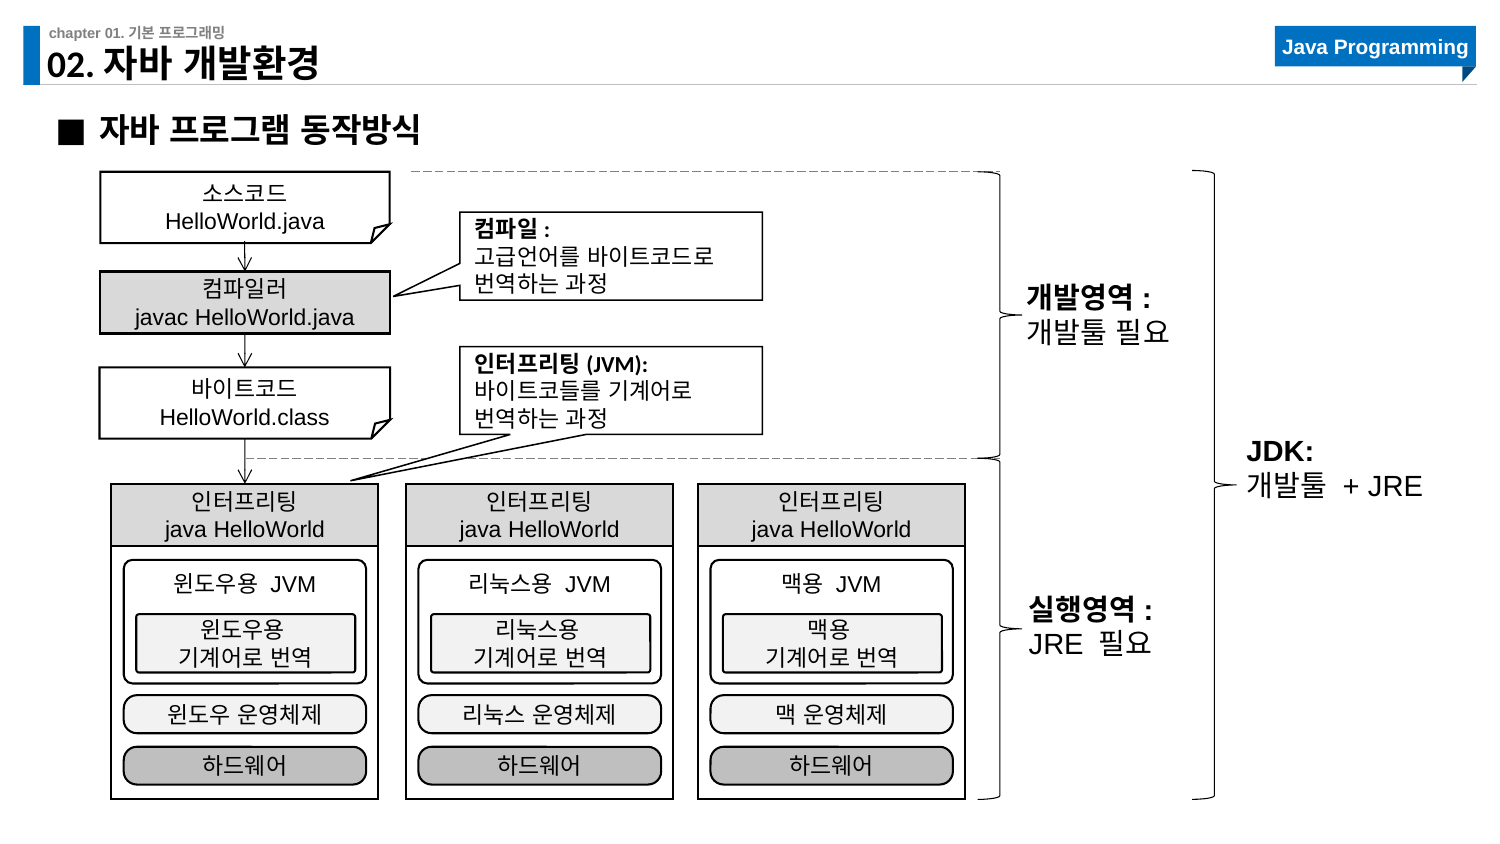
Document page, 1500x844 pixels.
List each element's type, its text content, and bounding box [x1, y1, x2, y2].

text_box 바이트코드 HelloWorld.class [98, 366, 394, 440]
text_box [977, 172, 1023, 458]
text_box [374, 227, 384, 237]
text_box [977, 459, 1013, 800]
text_box 소스코드 HelloWorld.java [99, 170, 394, 245]
list 자바 프로그램 동작방식 [55, 89, 1488, 140]
text_box [1192, 169, 1231, 800]
text_box 컴파일: 고급언어를 바이트코드로 번역하는 과정 [392, 211, 764, 302]
text_box 개발영역: 개발툴 필요 [1012, 271, 1192, 357]
text_box JDK: 개발툴 + JRE [1231, 424, 1445, 510]
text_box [111, 483, 379, 800]
title 02.자바 개발환경 [47, 51, 542, 86]
text_box 컴파일러 javac HelloWorld.java [99, 270, 391, 335]
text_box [405, 483, 966, 800]
text_box 반복영역 [375, 423, 384, 432]
text_box 인터프리팅(JVM): 바이트코들를 기계어로 번역하는 과정 [425, 345, 764, 458]
text_box 인터프리팅(JVM): 바이트코들를 기계어로 번역하는 과정 [350, 459, 467, 482]
text_box 실행영역: JRE 필요 [1013, 583, 1199, 668]
